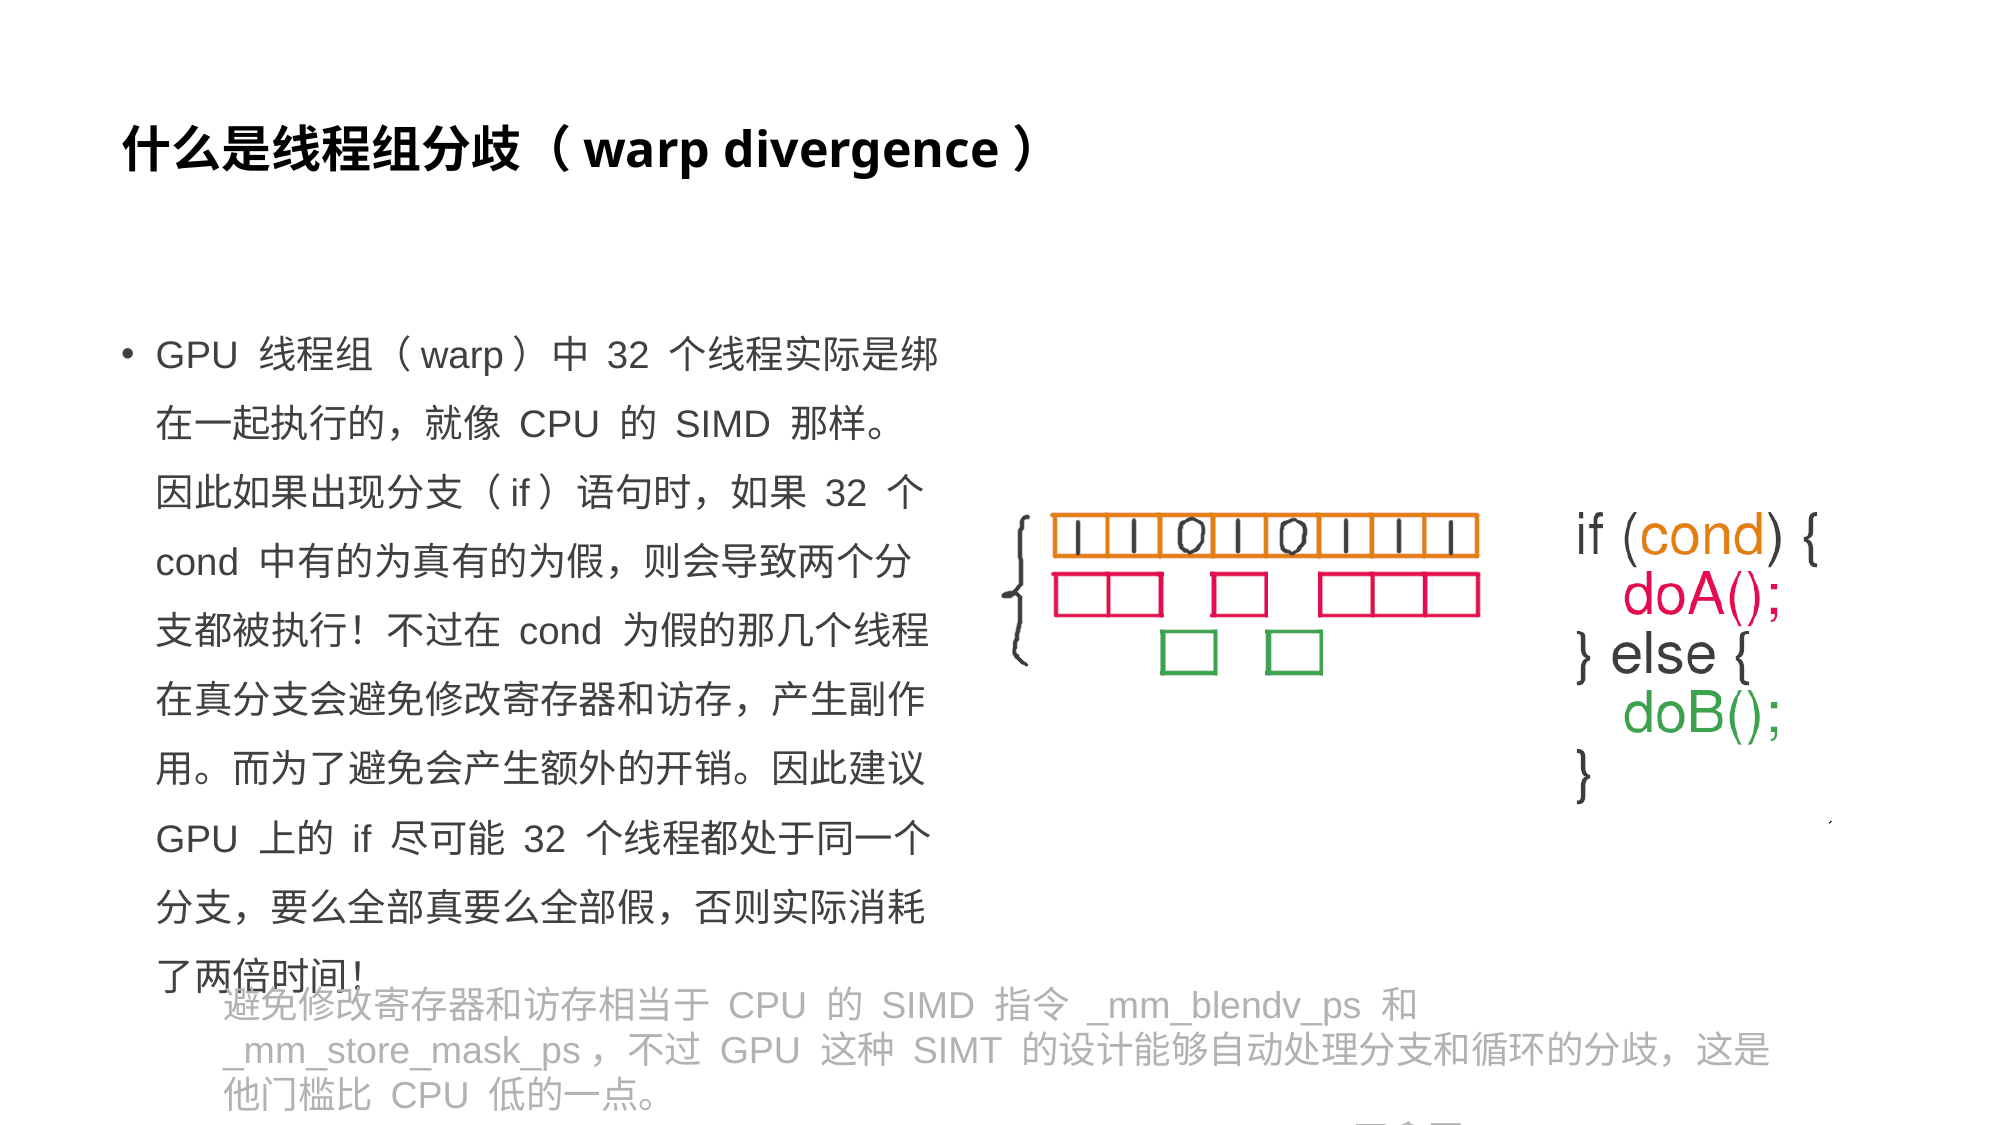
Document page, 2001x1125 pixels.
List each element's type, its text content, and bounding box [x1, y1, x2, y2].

text_box 避免修改寄存器和访存相当于 CPU 的 SIMD 指令 _mm_blendv_ps 和 _mm_store_mask_ps，不过 GPU 这种 SIMT 的设计能够自动处理分支和循环的分歧，这是他门槛比 CPU 低的一点。 ——王鑫磊 [208, 973, 1812, 1125]
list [981, 489, 1832, 824]
list GPU 线程组（warp）中 32 个线程实际是绑在一起执行的，就像 CPU 的 SIMD 那样。因此如果出现分支（if）语句时，如果 32 个 cond 中有的为真有的为假，则会导致两个分支都被执行！不过在 cond 为假的那几个线程在真分支会避免修改寄存器和访存，产生副作用。而为了避免会产生额外的开销。因此建议 GPU 上的 if 尽可能 32 个线程都处于同一个分支，要么全部真要么全部假，否则实际消耗了两倍时间！ [106, 299, 957, 1014]
title 什么是线程组分歧（warp divergence） [106, 42, 1832, 260]
